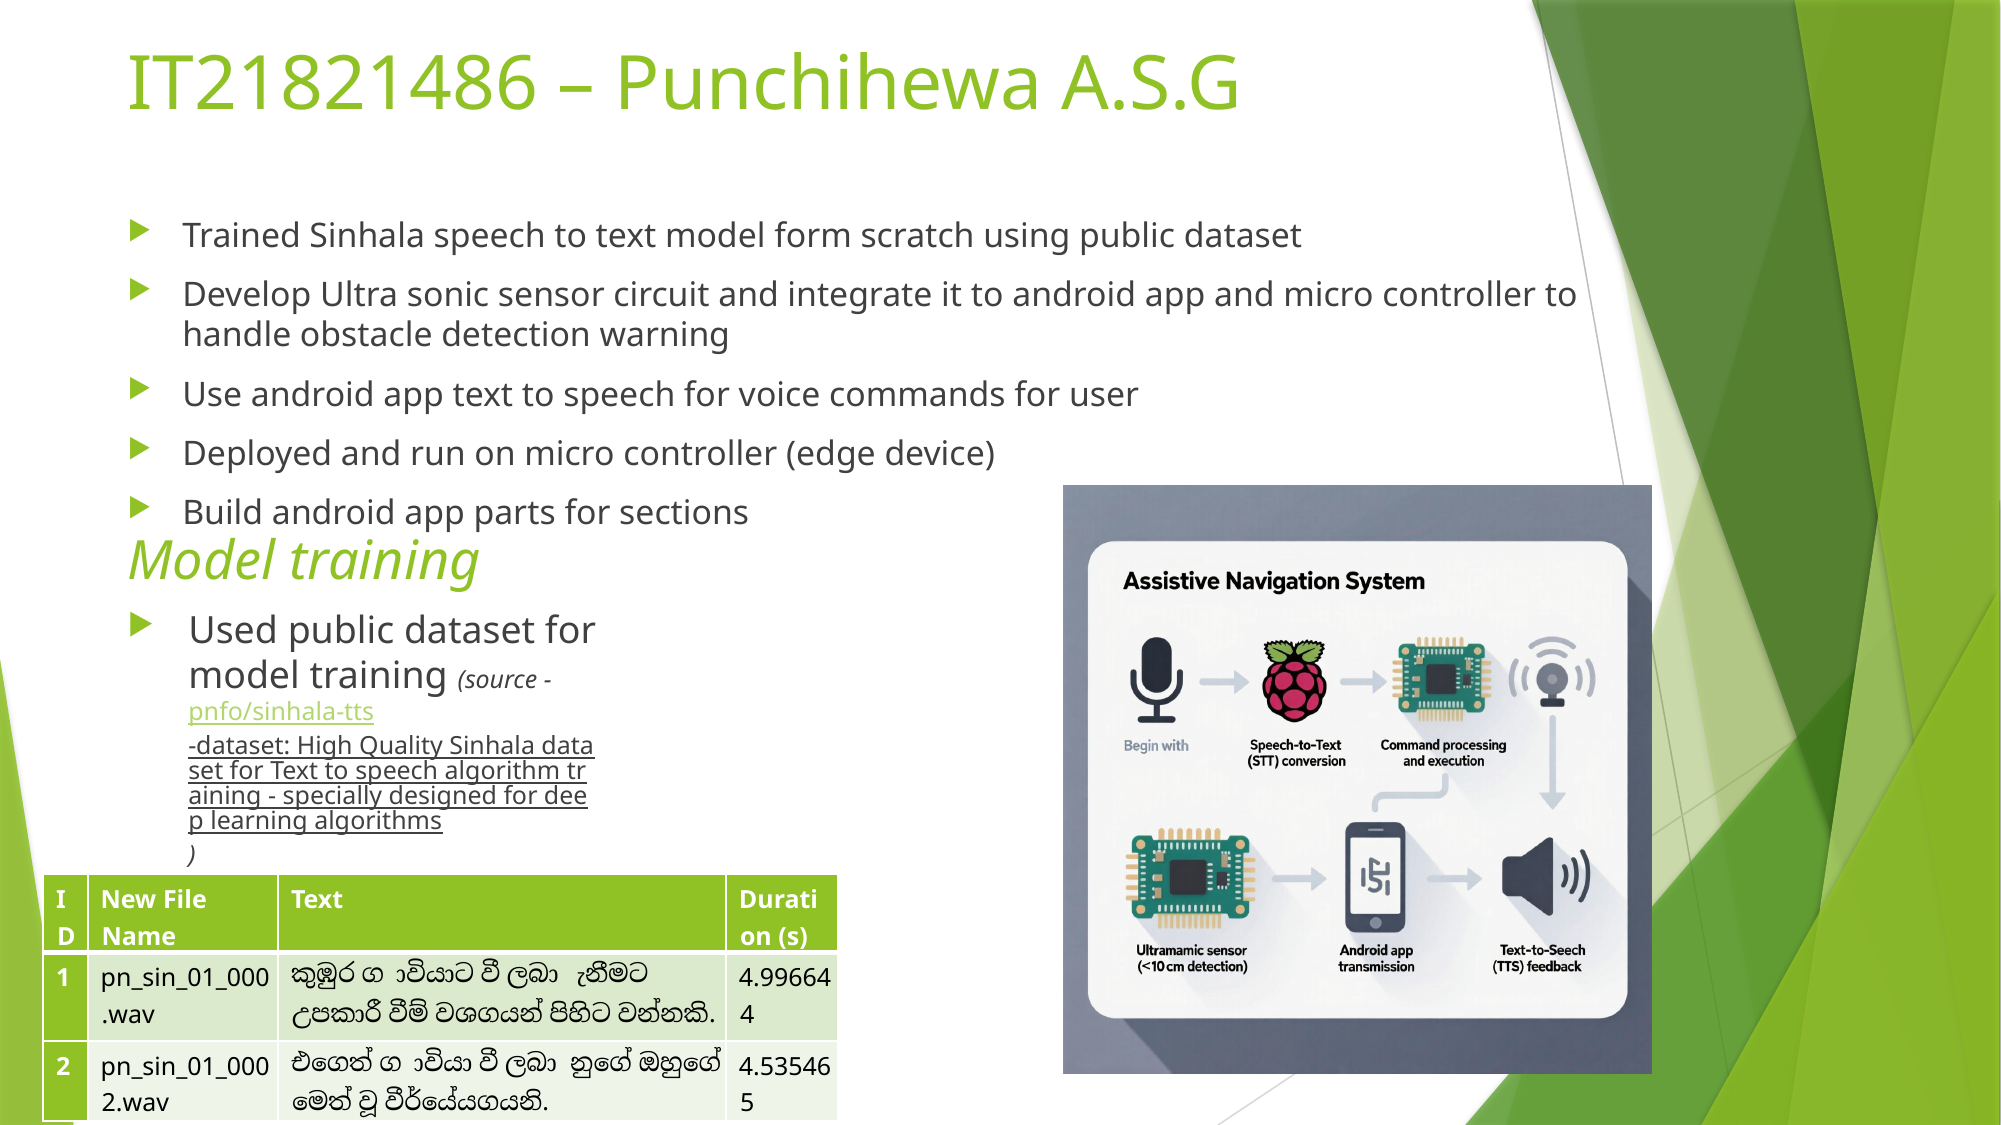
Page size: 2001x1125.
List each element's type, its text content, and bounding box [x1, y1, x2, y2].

list Trained Sinhala speech to text model form scratch using public dataset Develop Ultra sonic sensor circuit and integrate it to android app and micro controller to handle obstacle detection warning Use android app text to speech for voice commands for user Deployed and run on micro controller (edge device) Build android app parts for sections [112, 206, 1634, 540]
text_box Model training [112, 518, 596, 598]
table_cell pn_sin_01_0002.wav [89, 1042, 277, 1120]
text_box Used public dataset for model training (source - pnfo/sinhala-tts-dataset: High Quality Sinhala dataset for Text to speech algorithm training - specially designed for deep learning algorithms) [112, 598, 612, 820]
table_cell එගෙත් ග ාවියා වී ලබා නුගේ ඔහුගේ මෙත් වූ වීර්යේයගයනි. [279, 1042, 725, 1120]
table_cell 1 [44, 955, 87, 1040]
picture [1062, 485, 1652, 1074]
table_cell 4.996644 [727, 955, 837, 1040]
table_header ID [44, 875, 87, 950]
table_cell 4.535465 [727, 1042, 837, 1120]
table_header Duration (s) [727, 875, 837, 950]
table_cell කුඹුර ග ාවියාට වී ලබා ැනීමට උපකාරී වීම් වශගයන් පිහිට වන්නකි. [279, 955, 725, 1040]
table_cell pn_sin_01_000.wav [89, 955, 277, 1040]
table_header Text [279, 875, 725, 950]
table_cell 2 [44, 1042, 87, 1120]
table_header New File Name [89, 875, 277, 950]
title IT21821486 – Punchihewa A.S.G [112, 26, 1523, 145]
